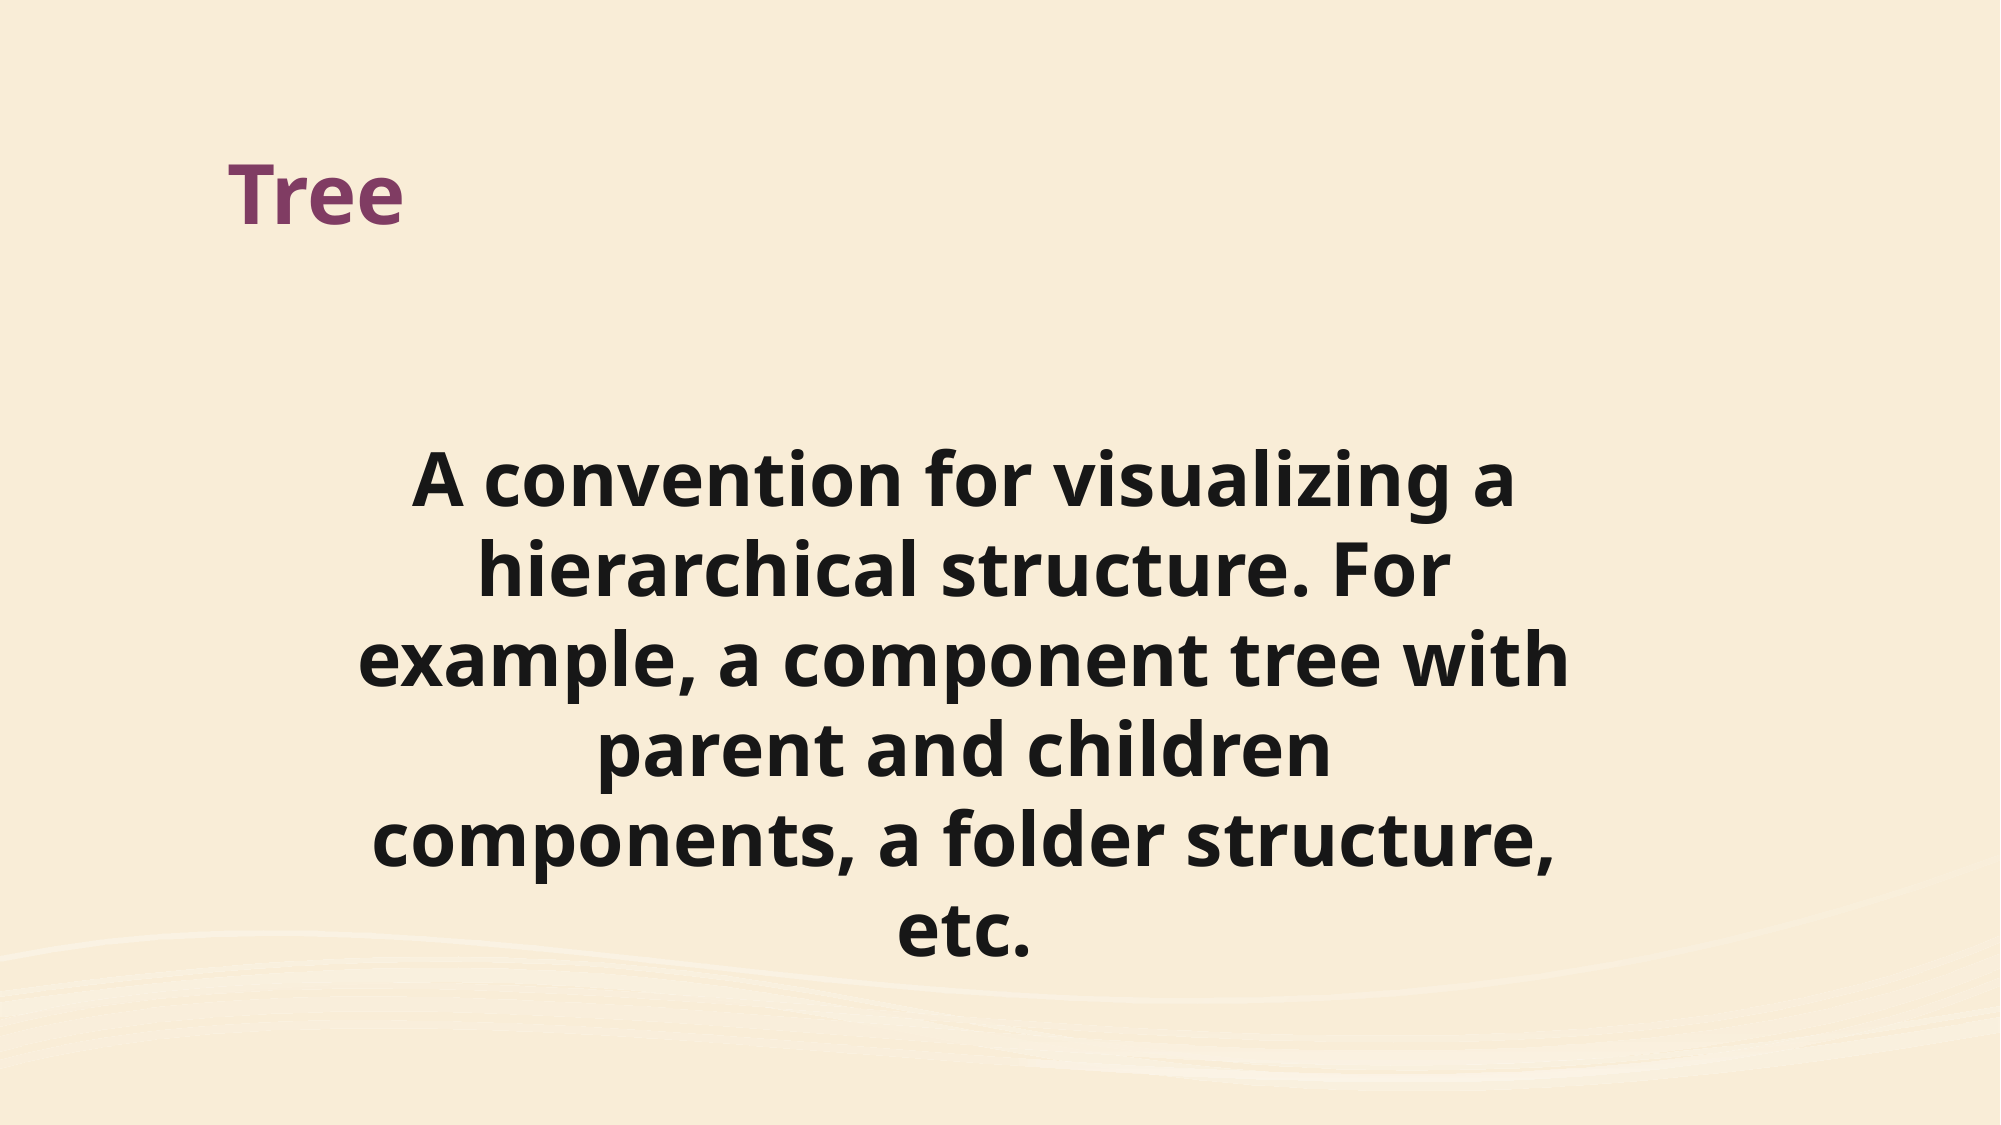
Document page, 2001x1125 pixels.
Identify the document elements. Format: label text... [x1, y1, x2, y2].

title Tree [212, 50, 1788, 250]
text_box A convention for visualizing a hierarchical structure. For example, a component tree with parent and children components, a folder structure, etc. [330, 424, 1599, 980]
